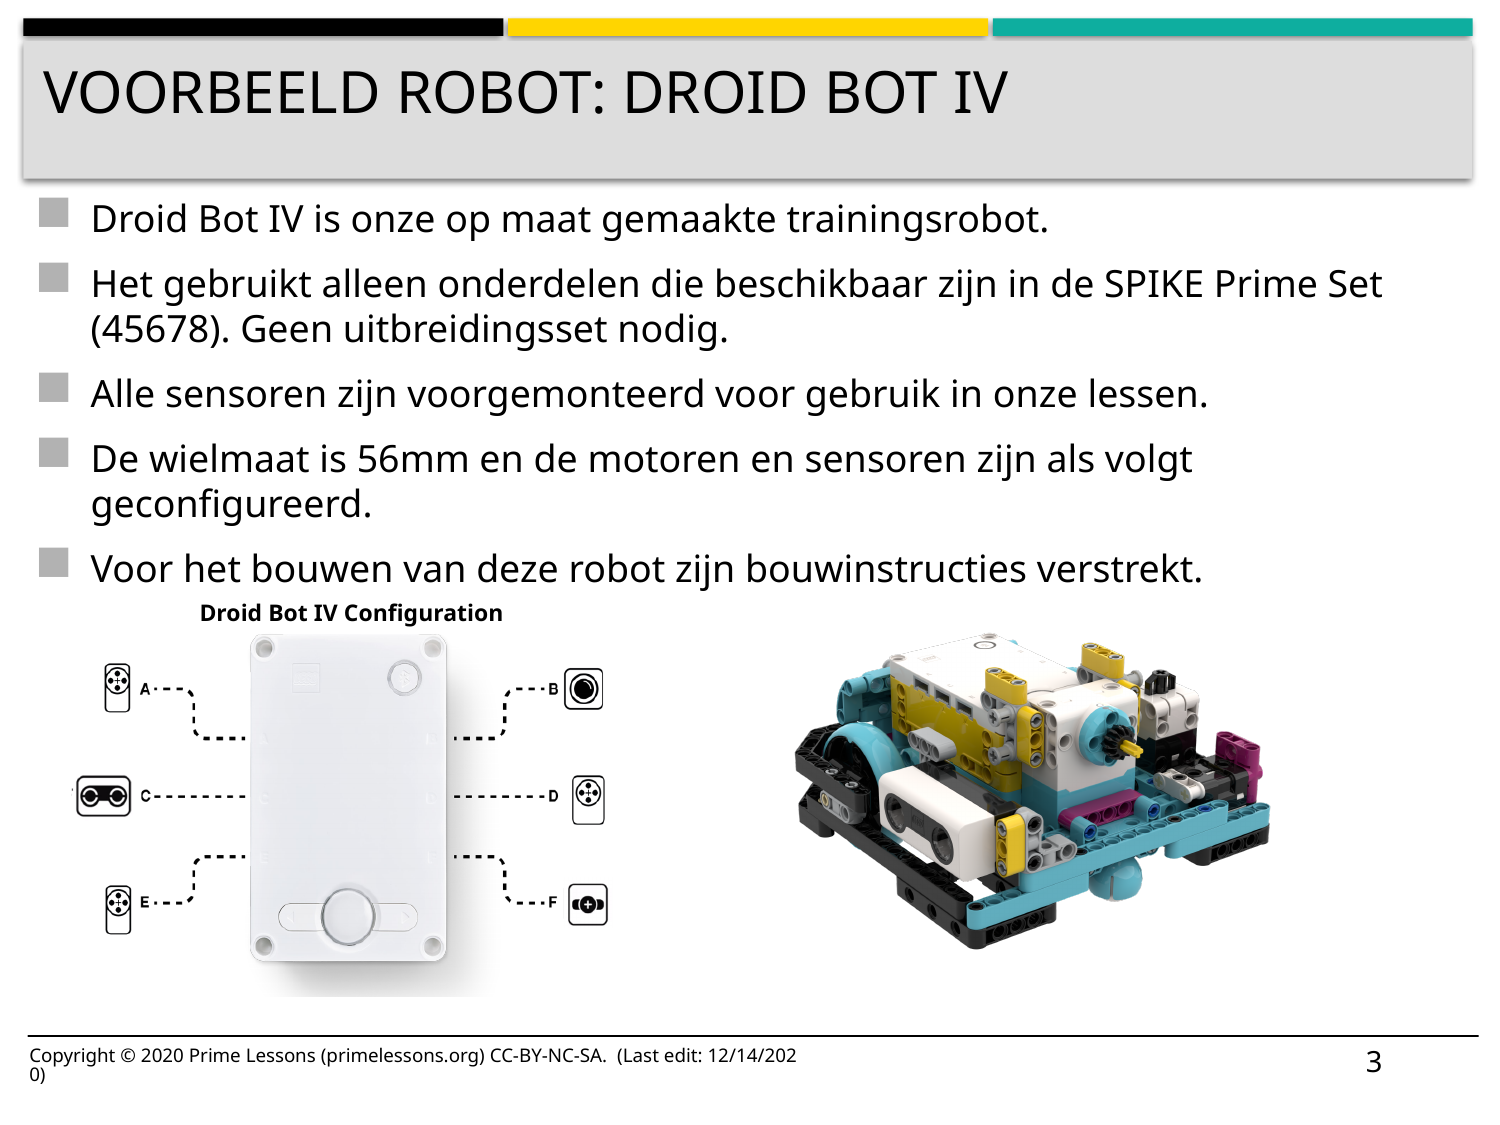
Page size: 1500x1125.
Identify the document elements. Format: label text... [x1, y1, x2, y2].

title VOORBEELD ROBOT: Droid Bot IV [28, 48, 1464, 172]
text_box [69, 590, 634, 998]
list Droid Bot IV is onze op maat gemaakte trainingsrobot. Het gebruikt alleen onderdelen die beschikbaar zijn in de SPIKE Prime Set (45678). Geen uitbreidingsset nodig. Alle sensoren zijn voorgemonteerd voor gebruik in onze lessen. De wielmaat is 56mm en de motoren en sensoren zijn als volgt geconfigureerd. Voor het bouwen van deze robot zijn bouwinstructies verstrekt. [25, 187, 1475, 1021]
picture [749, 590, 1290, 996]
slide_number 3 [1351, 1036, 1478, 1097]
footer Copyright © 2020 Prime Lessons (primelessons.org) CC-BY-NC-SA. (Last edit: 12/14/2020) [14, 1036, 814, 1097]
